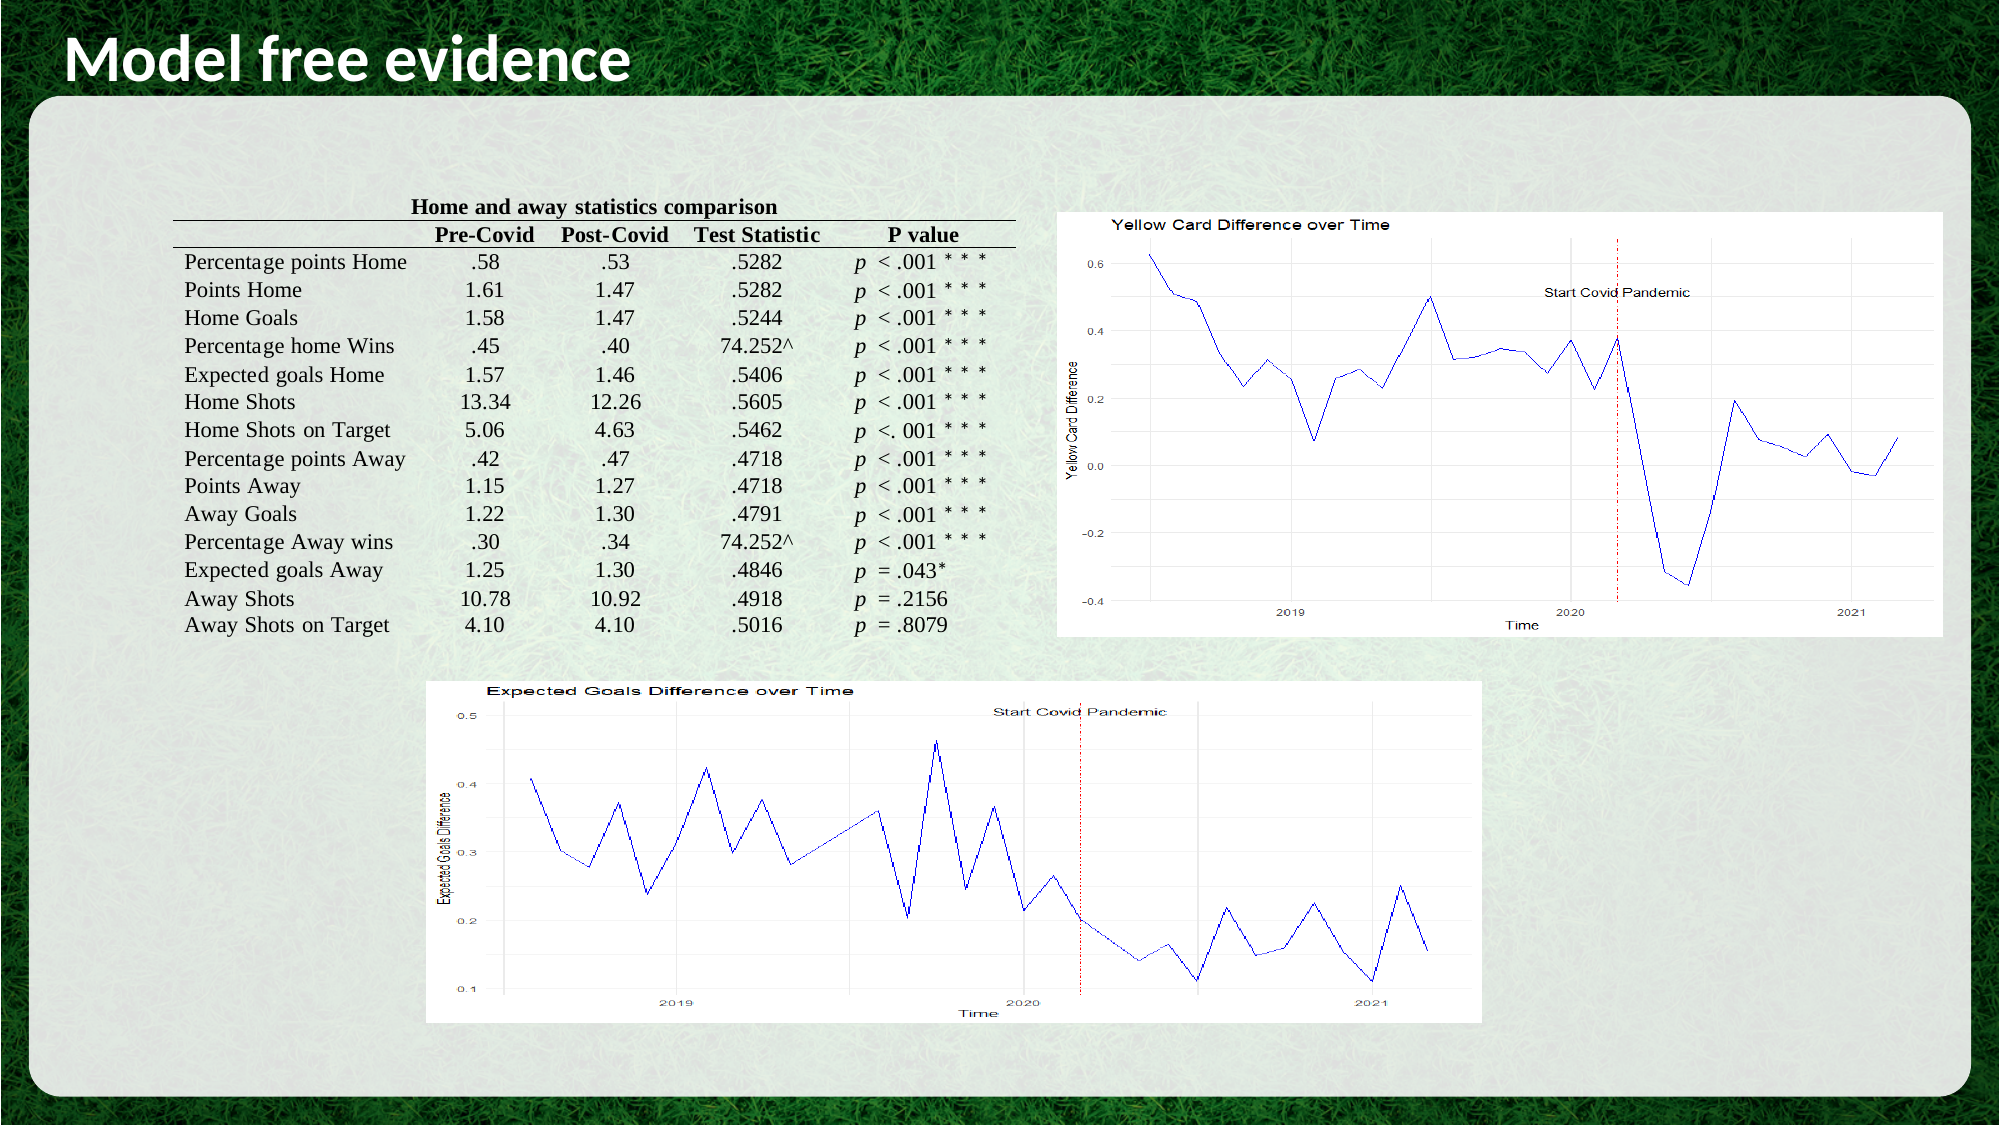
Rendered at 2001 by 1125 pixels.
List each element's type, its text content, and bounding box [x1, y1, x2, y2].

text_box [173, 163, 1235, 637]
text_box Model free evidence [56, 6, 906, 97]
picture [1, 0, 1999, 1125]
